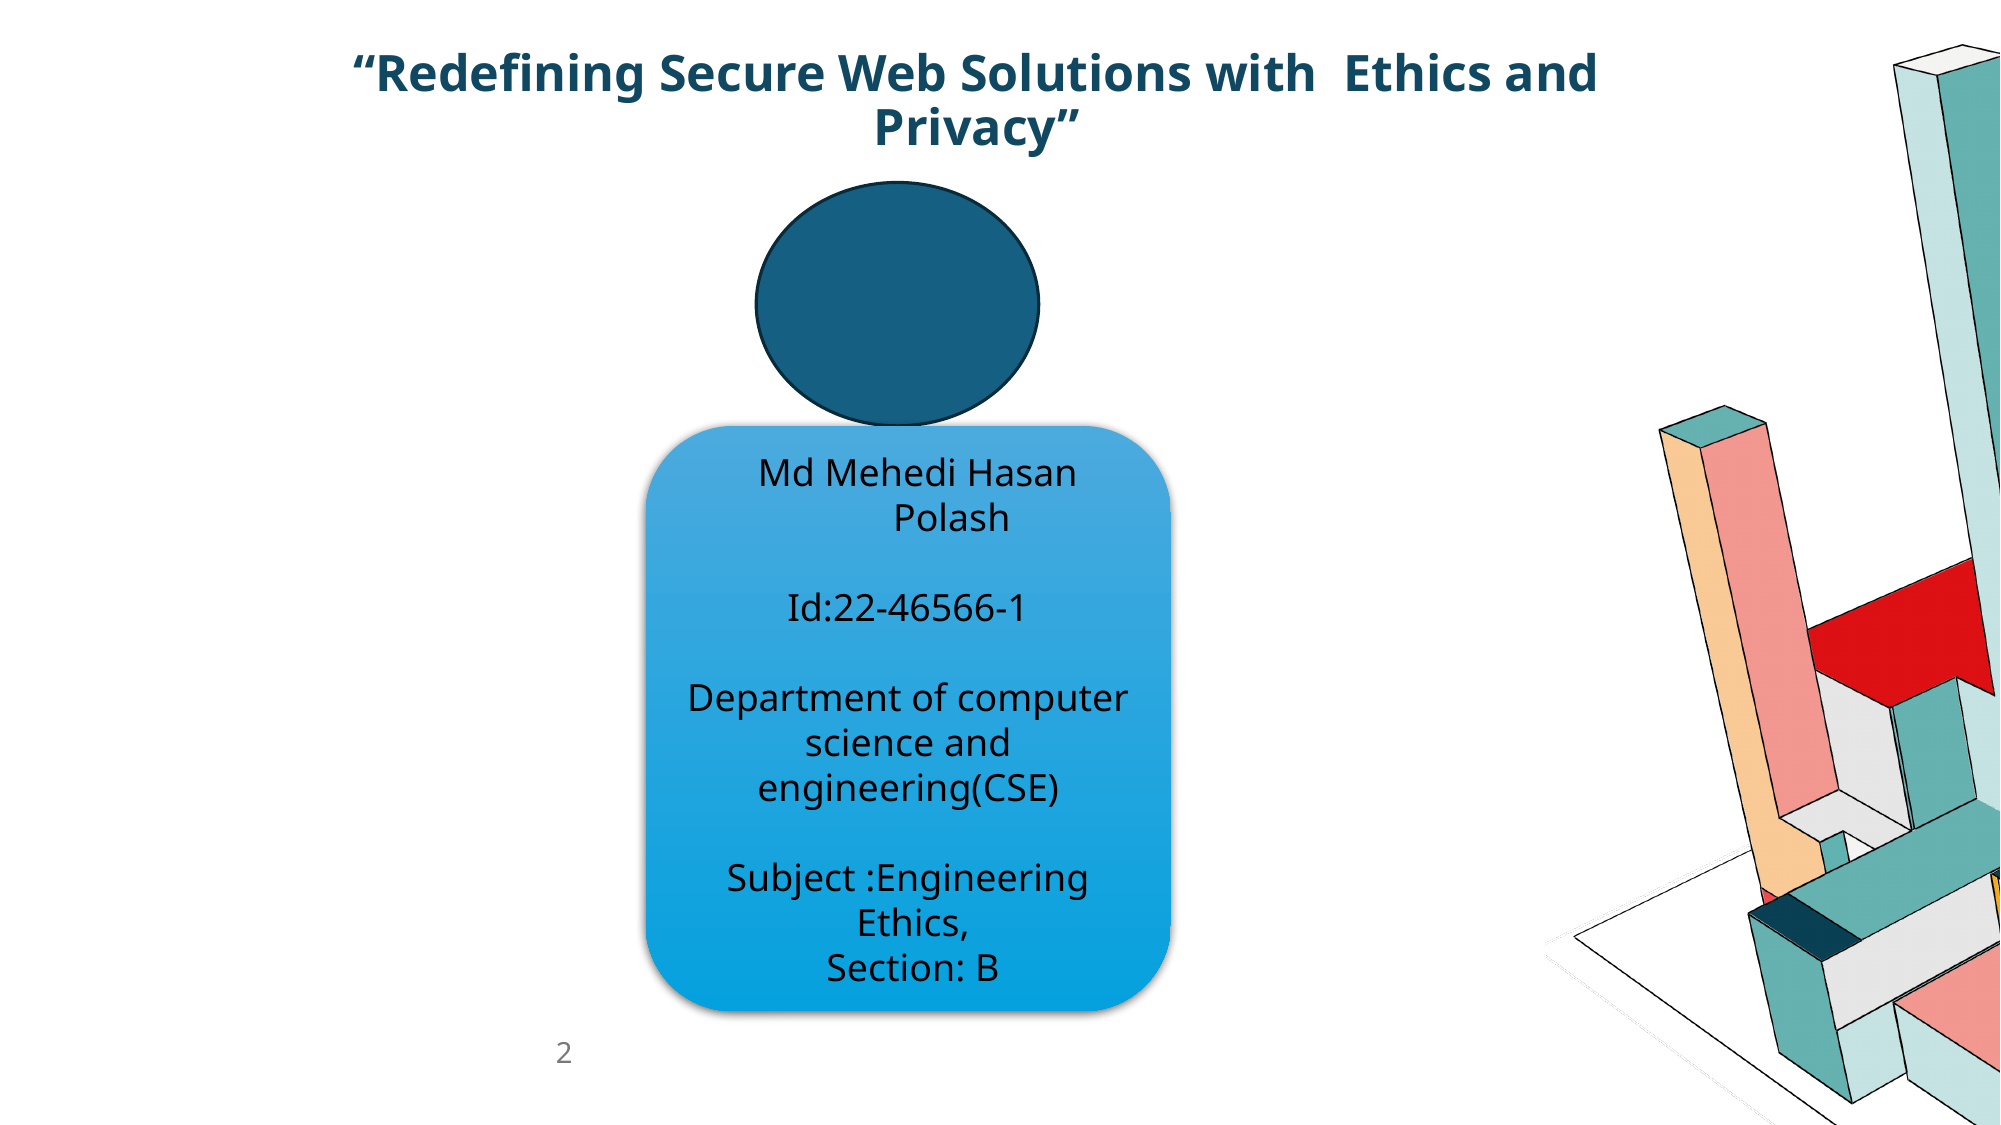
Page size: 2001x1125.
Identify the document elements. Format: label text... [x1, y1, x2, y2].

text_box Md Mehedi Hasan Polash Id:22-46566-1 Department of computer science and engineering(CSE) Subject :Engineering Ethics, Section: B [645, 425, 1171, 1012]
picture [1544, 43, 2000, 1125]
title “Redefining Secure Web Solutions with Ethics and Privacy” [260, 40, 1694, 164]
text_box [754, 180, 1041, 420]
slide_number 2 [149, 1024, 588, 1085]
